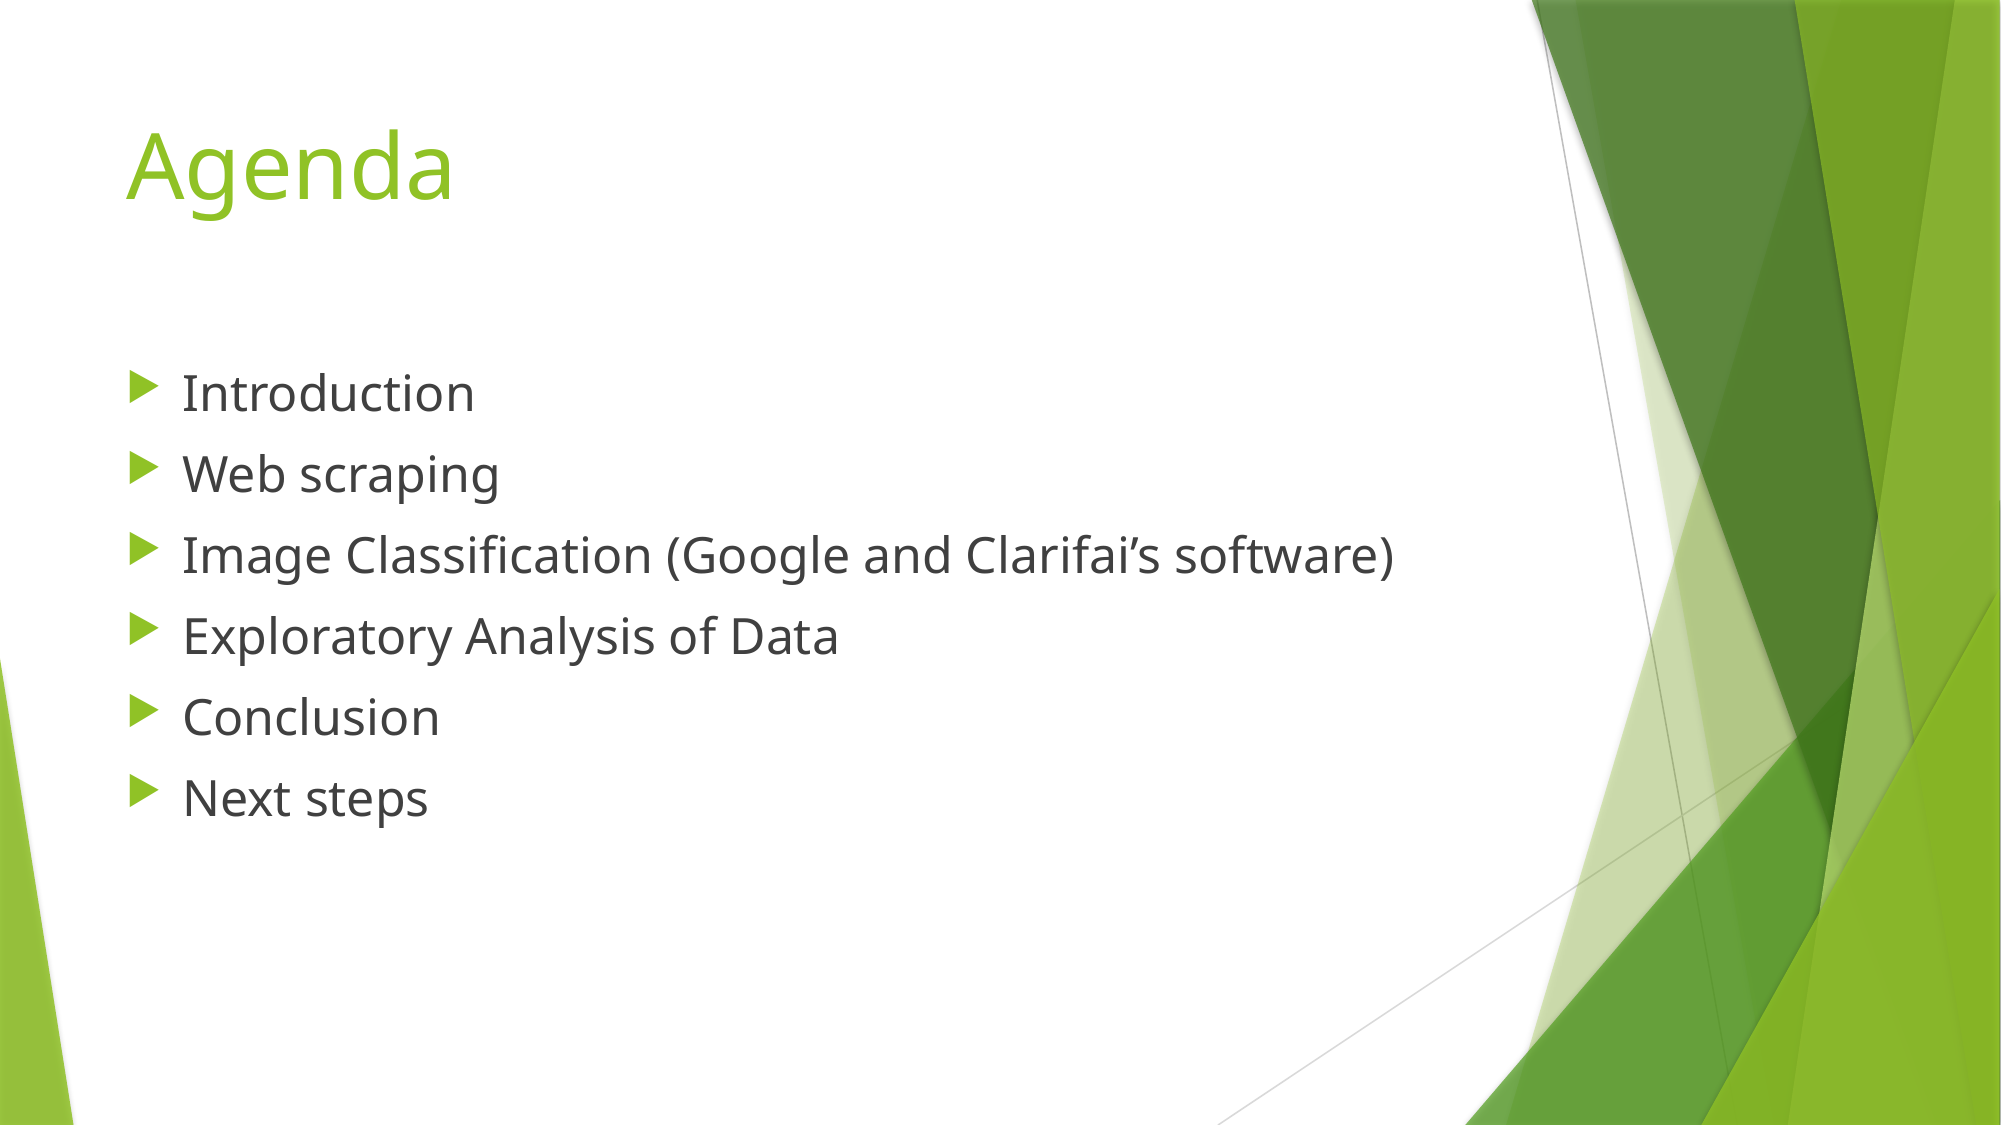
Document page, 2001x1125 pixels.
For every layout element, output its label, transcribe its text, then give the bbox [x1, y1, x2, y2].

list Introduction Web scraping Image Classification (Google and Clarifai’s software) Exploratory Analysis of Data Conclusion Next steps [111, 354, 1522, 992]
title Agenda [111, 99, 1522, 317]
